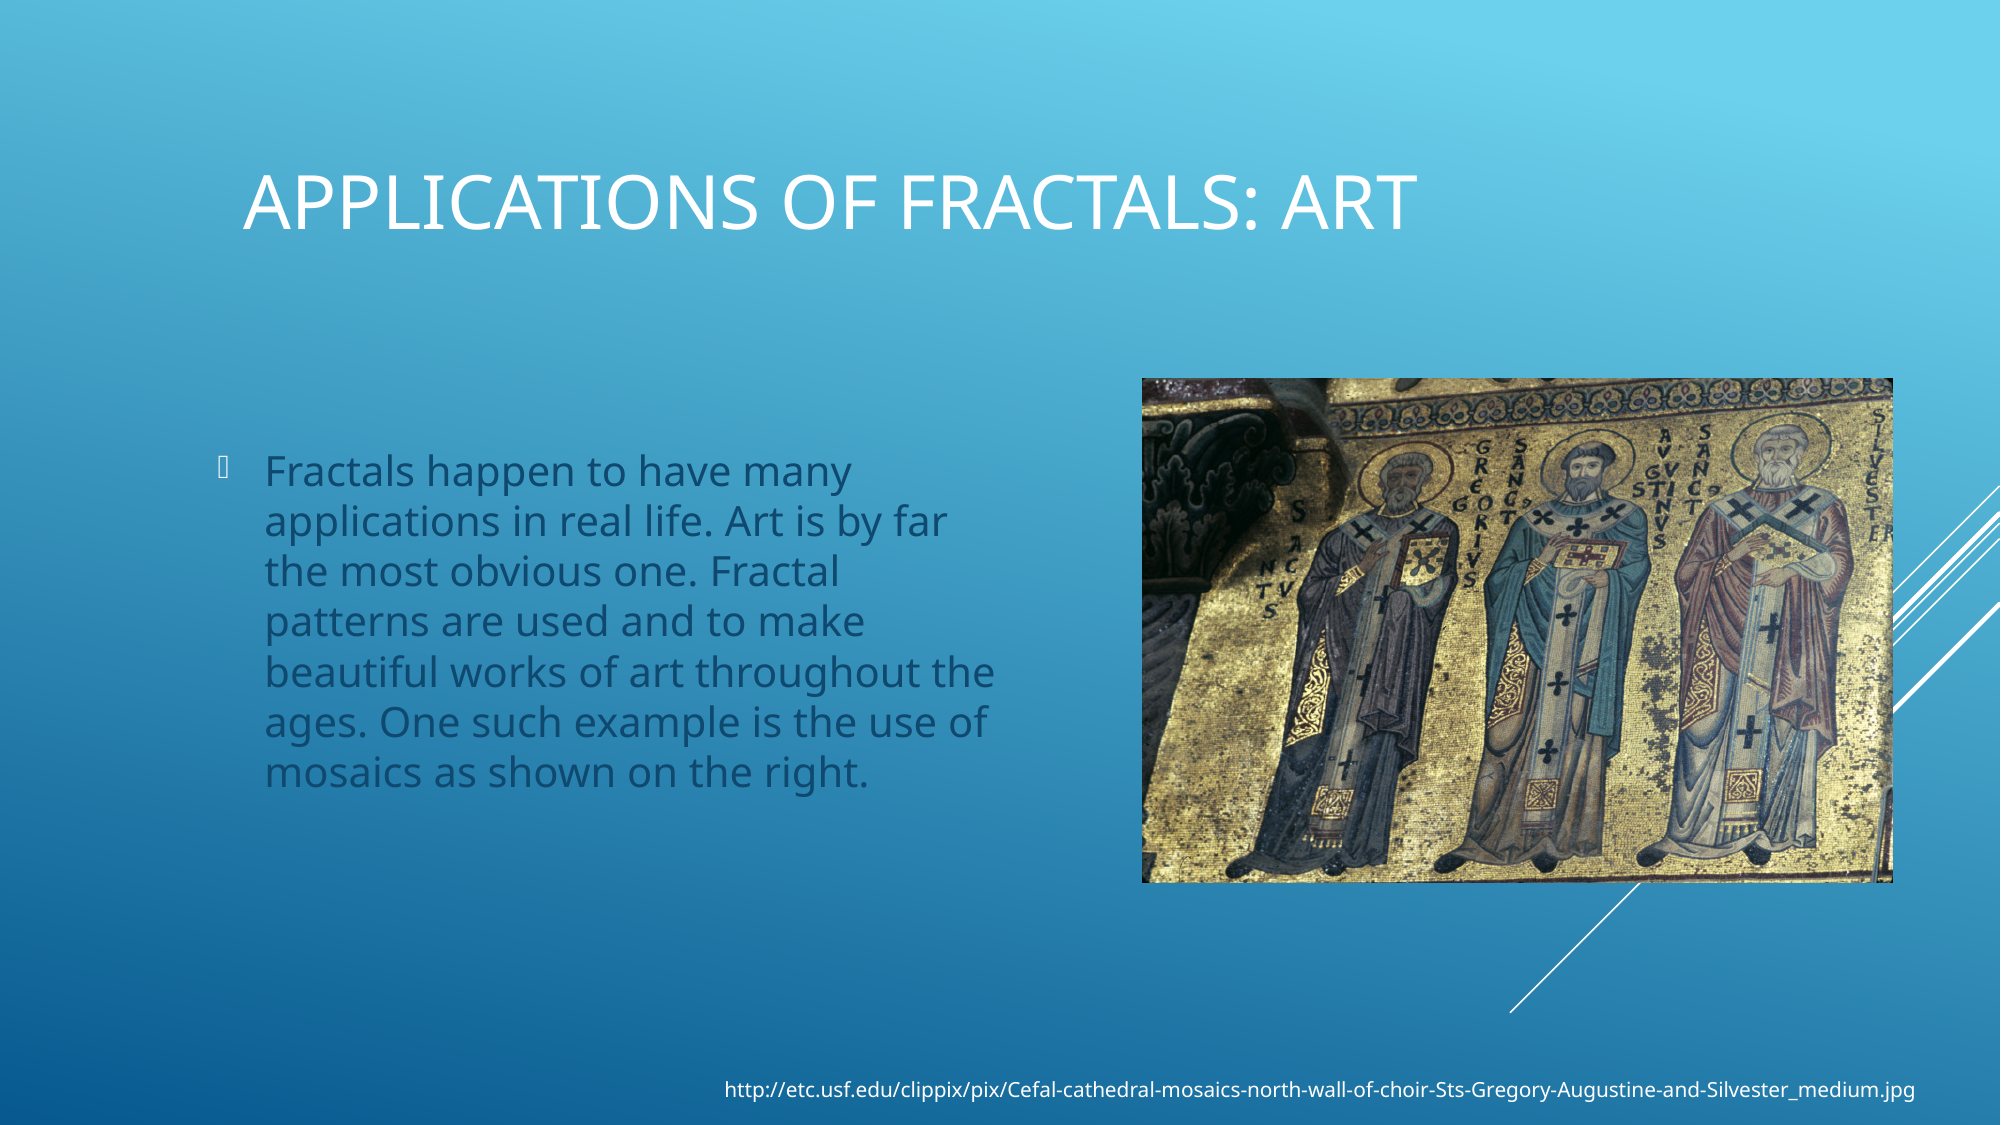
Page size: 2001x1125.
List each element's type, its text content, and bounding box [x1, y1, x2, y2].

title APPLICATIONS of FRACTALS: ART [228, 76, 1629, 324]
text_box http://etc.usf.edu/clippix/pix/Cefal-cathedral-mosaics-north-wall-of-choir-Sts-Gregory-Augustine-and-Silvester_medium.jpg [709, 1043, 2000, 1109]
picture [1141, 378, 1893, 884]
list Fractals happen to have many applications in real life. Art is by far the most obvious one. Fractal patterns are used and to make beautiful works of art throughout the ages. One such example is the use of mosaics as shown on the right. [202, 323, 1012, 917]
